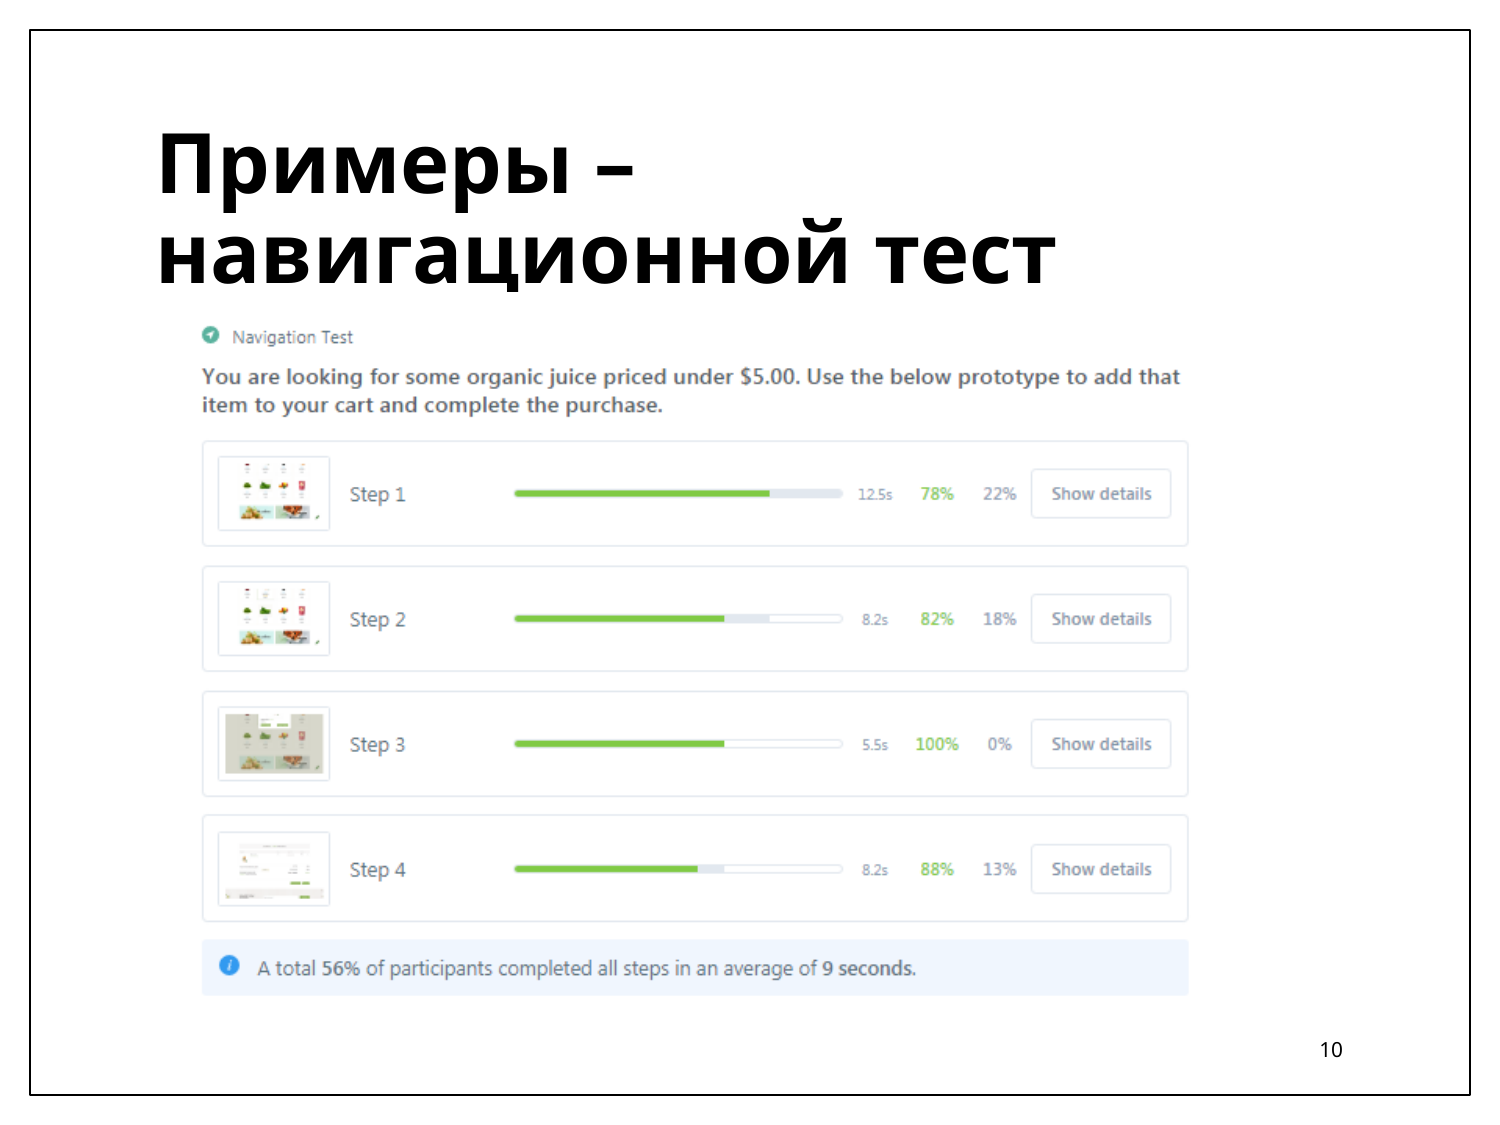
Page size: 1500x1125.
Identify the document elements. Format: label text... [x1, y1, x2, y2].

title Примеры – навигационной тест [140, 99, 1356, 323]
picture [170, 292, 1214, 1022]
slide_number 10 [1147, 1020, 1358, 1081]
